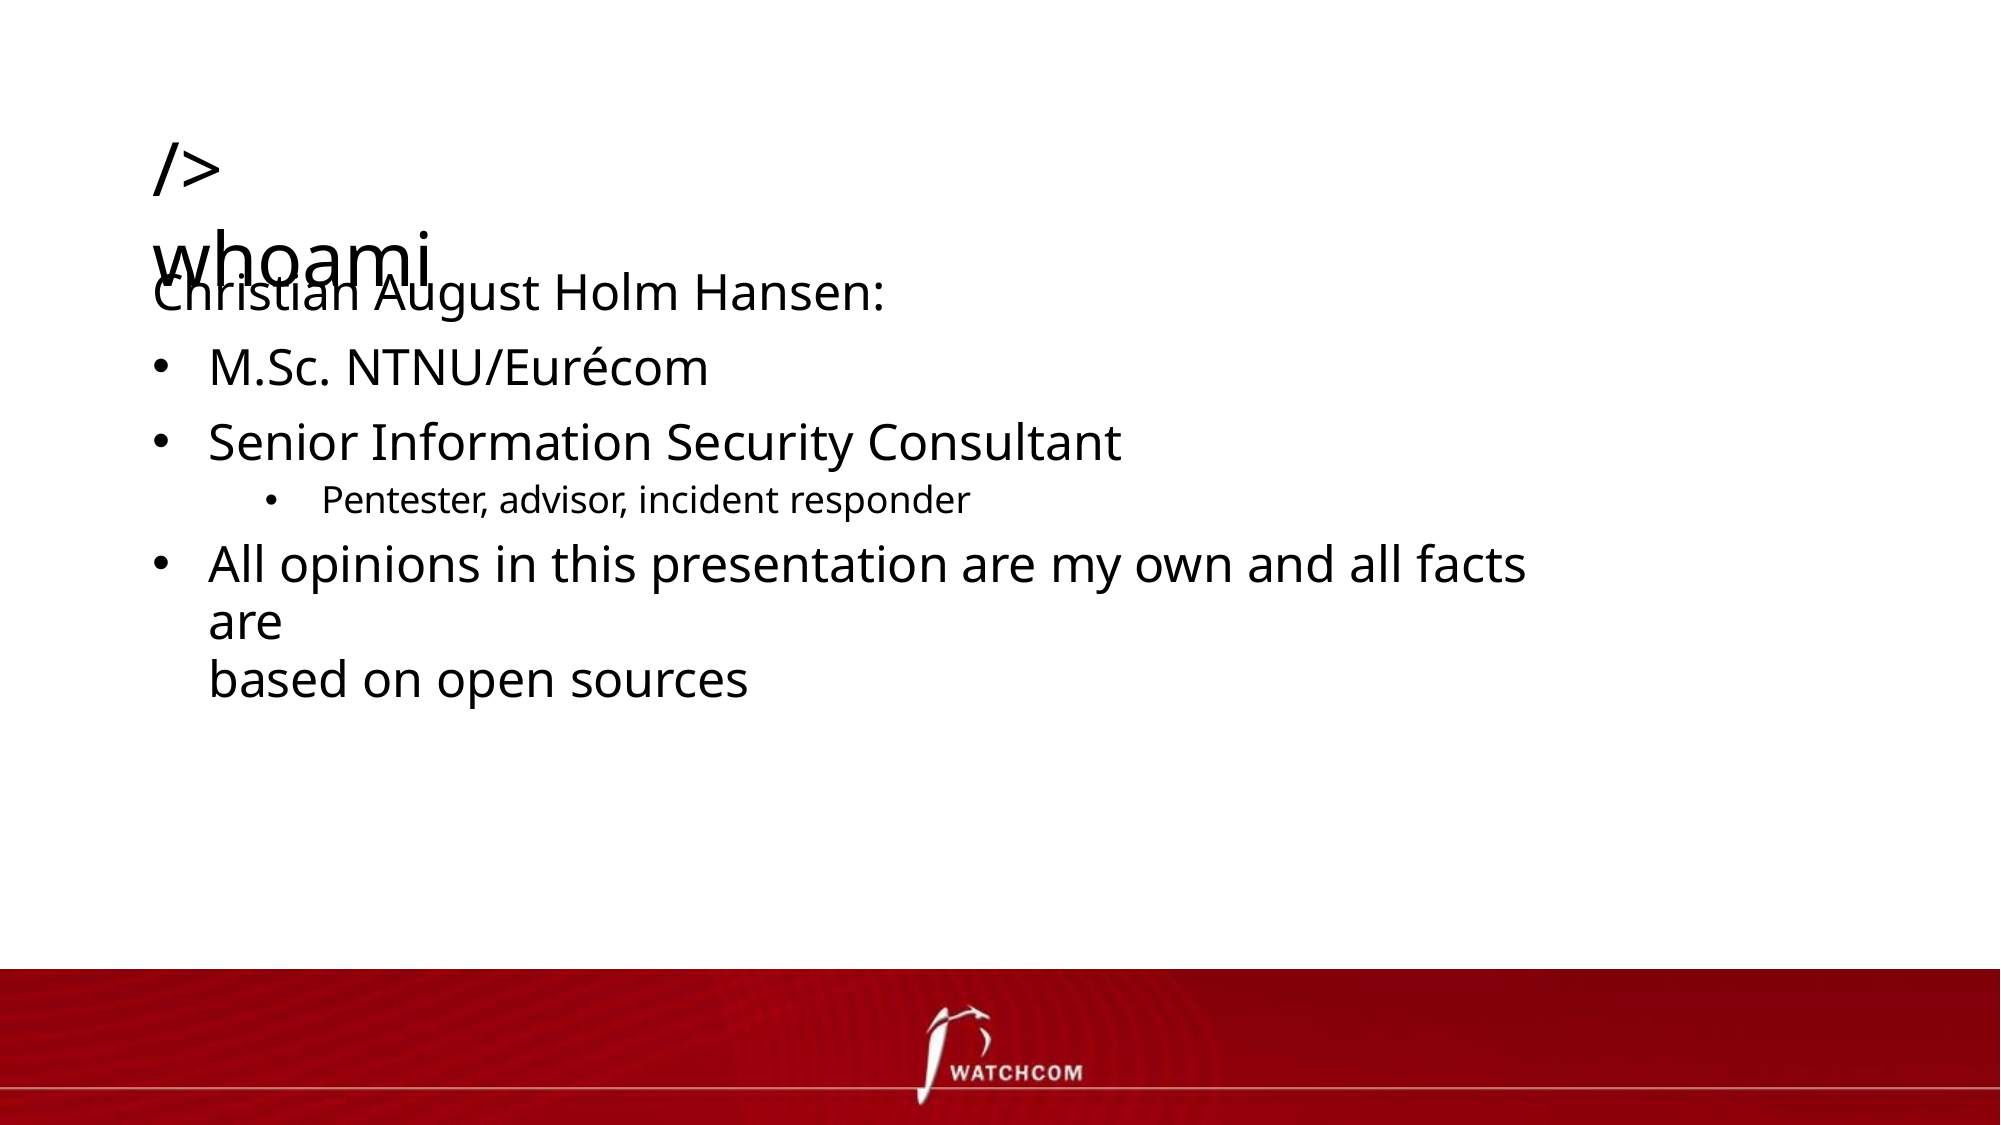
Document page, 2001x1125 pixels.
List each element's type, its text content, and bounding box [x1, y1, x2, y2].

picture [0, 969, 2000, 1125]
text_box Christian August Holm Hansen: M.Sc. NTNU/Eurécom Senior Information Security Consultant Pentester, advisor, incident responder All opinions in this presentation are my own and all facts are based on open sources [150, 242, 1540, 707]
title /> whoami [150, 119, 517, 242]
